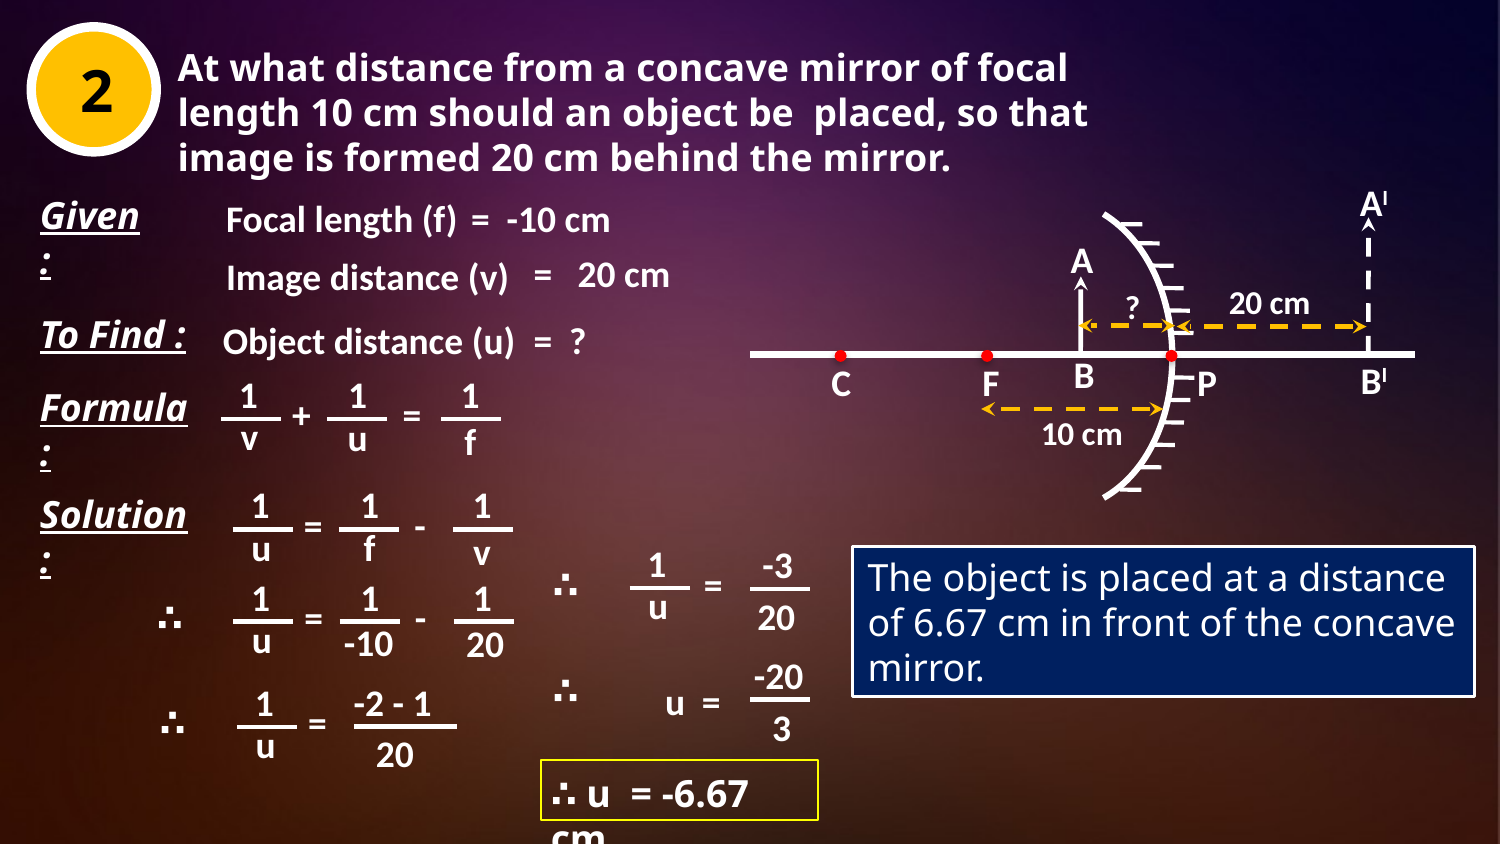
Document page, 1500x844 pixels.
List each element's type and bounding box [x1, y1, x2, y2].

text_box [731, 643, 832, 757]
text_box [30, 26, 157, 153]
text_box [980, 404, 1164, 461]
text_box [325, 566, 413, 673]
text_box [216, 363, 502, 472]
text_box [1176, 273, 1367, 330]
text_box [444, 565, 526, 674]
text_box [749, 213, 1416, 499]
text_box [625, 532, 690, 636]
picture [0, 0, 1500, 844]
text_box [228, 473, 293, 565]
text_box [229, 565, 294, 669]
text_box [726, 533, 827, 647]
text_box [232, 671, 298, 775]
text_box [337, 473, 401, 564]
text_box [450, 473, 514, 564]
text_box [1078, 278, 1176, 335]
